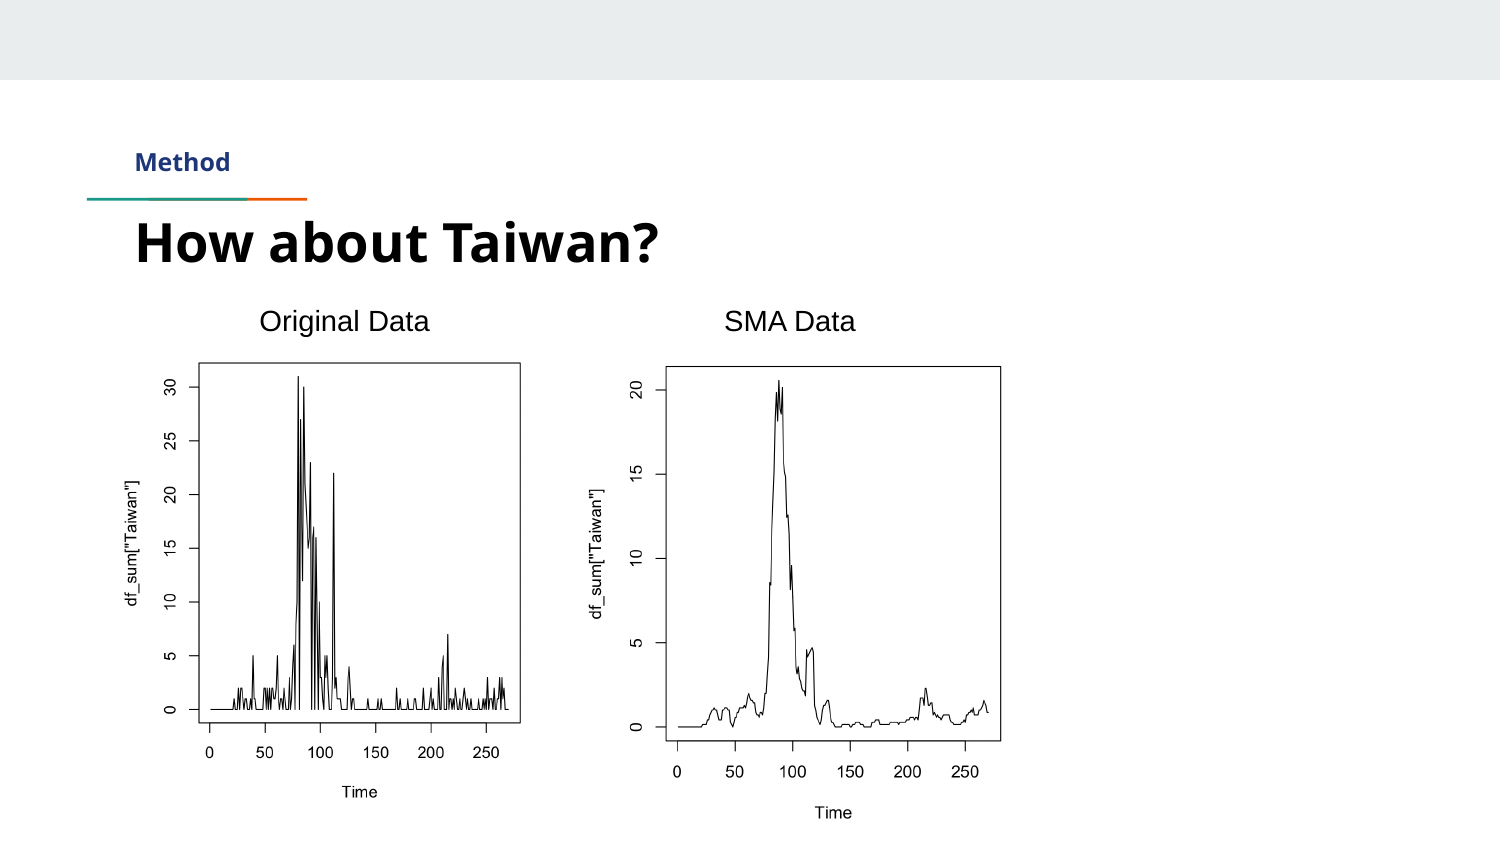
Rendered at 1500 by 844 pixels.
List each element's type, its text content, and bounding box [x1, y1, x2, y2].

picture [119, 283, 561, 822]
picture [583, 283, 1044, 844]
title Method [119, 131, 571, 183]
text_box How about Taiwan? [119, 193, 1085, 245]
